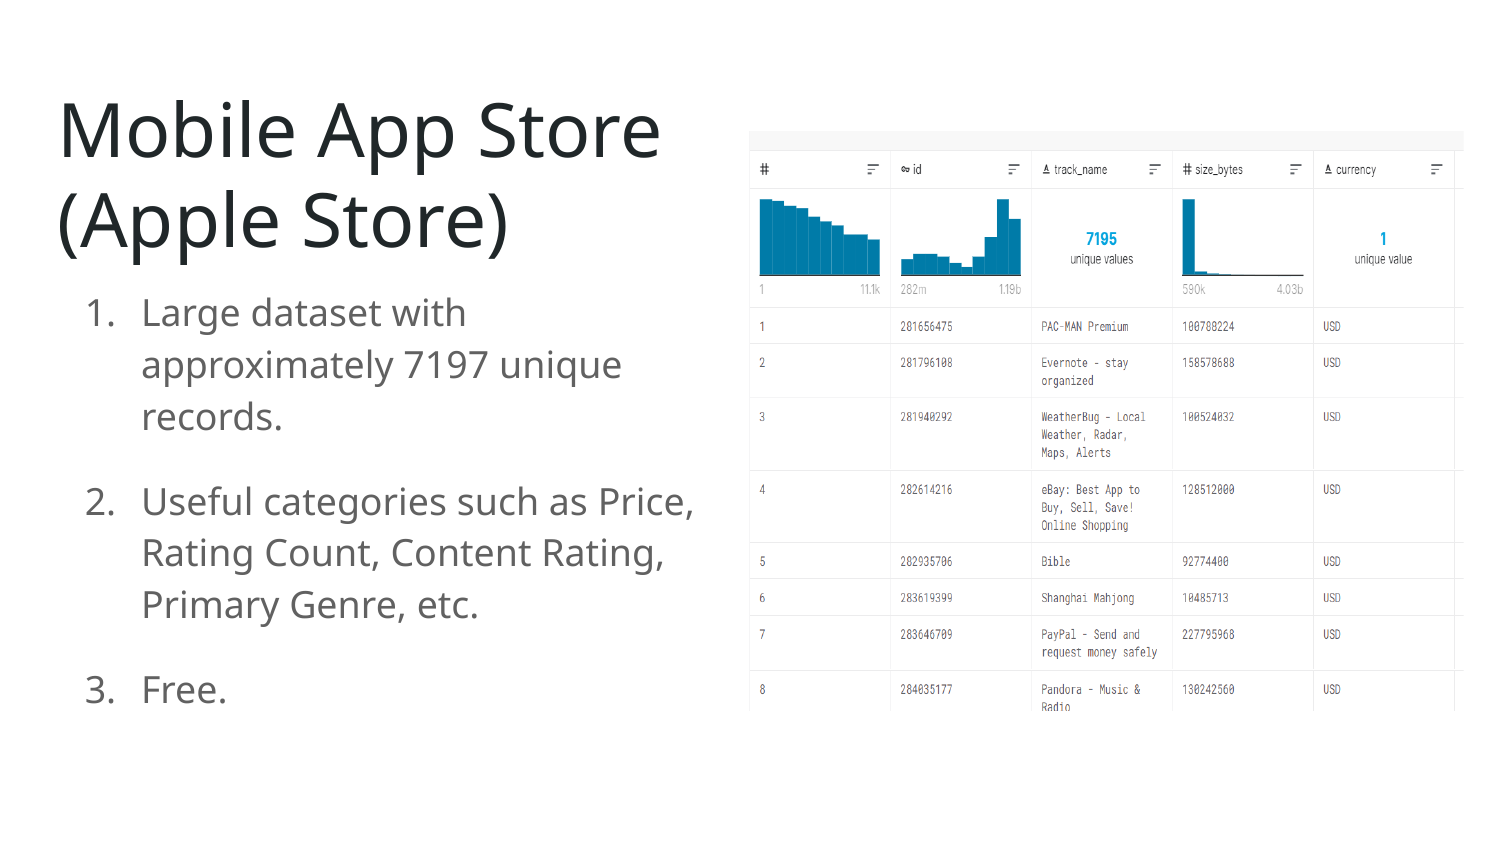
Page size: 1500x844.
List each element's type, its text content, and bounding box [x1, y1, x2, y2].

picture [741, 131, 1464, 711]
list Large dataset with approximately 7197 unique records. Useful categories such as Price, Rating Count, Content Rating, Primary Genre, etc. Free. [51, 267, 722, 786]
title Mobile App Store (Apple Store) [42, 67, 831, 233]
